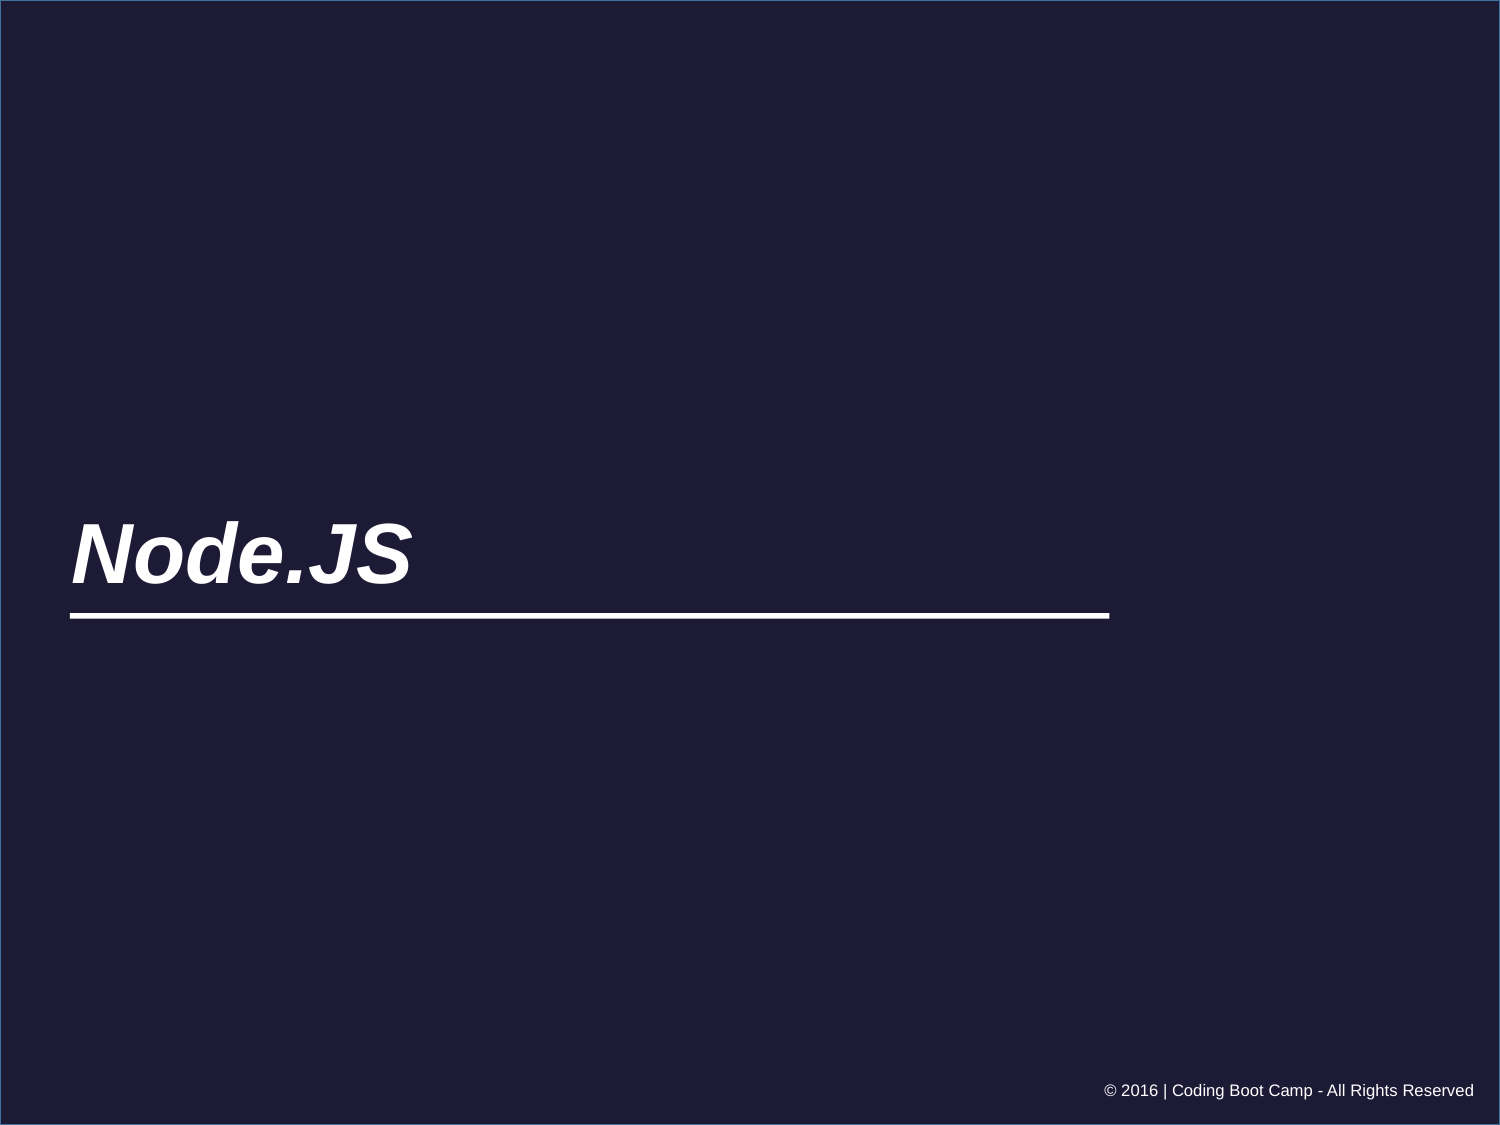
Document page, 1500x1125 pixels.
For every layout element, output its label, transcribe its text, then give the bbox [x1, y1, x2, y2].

title Node.JS [63, 483, 1415, 628]
